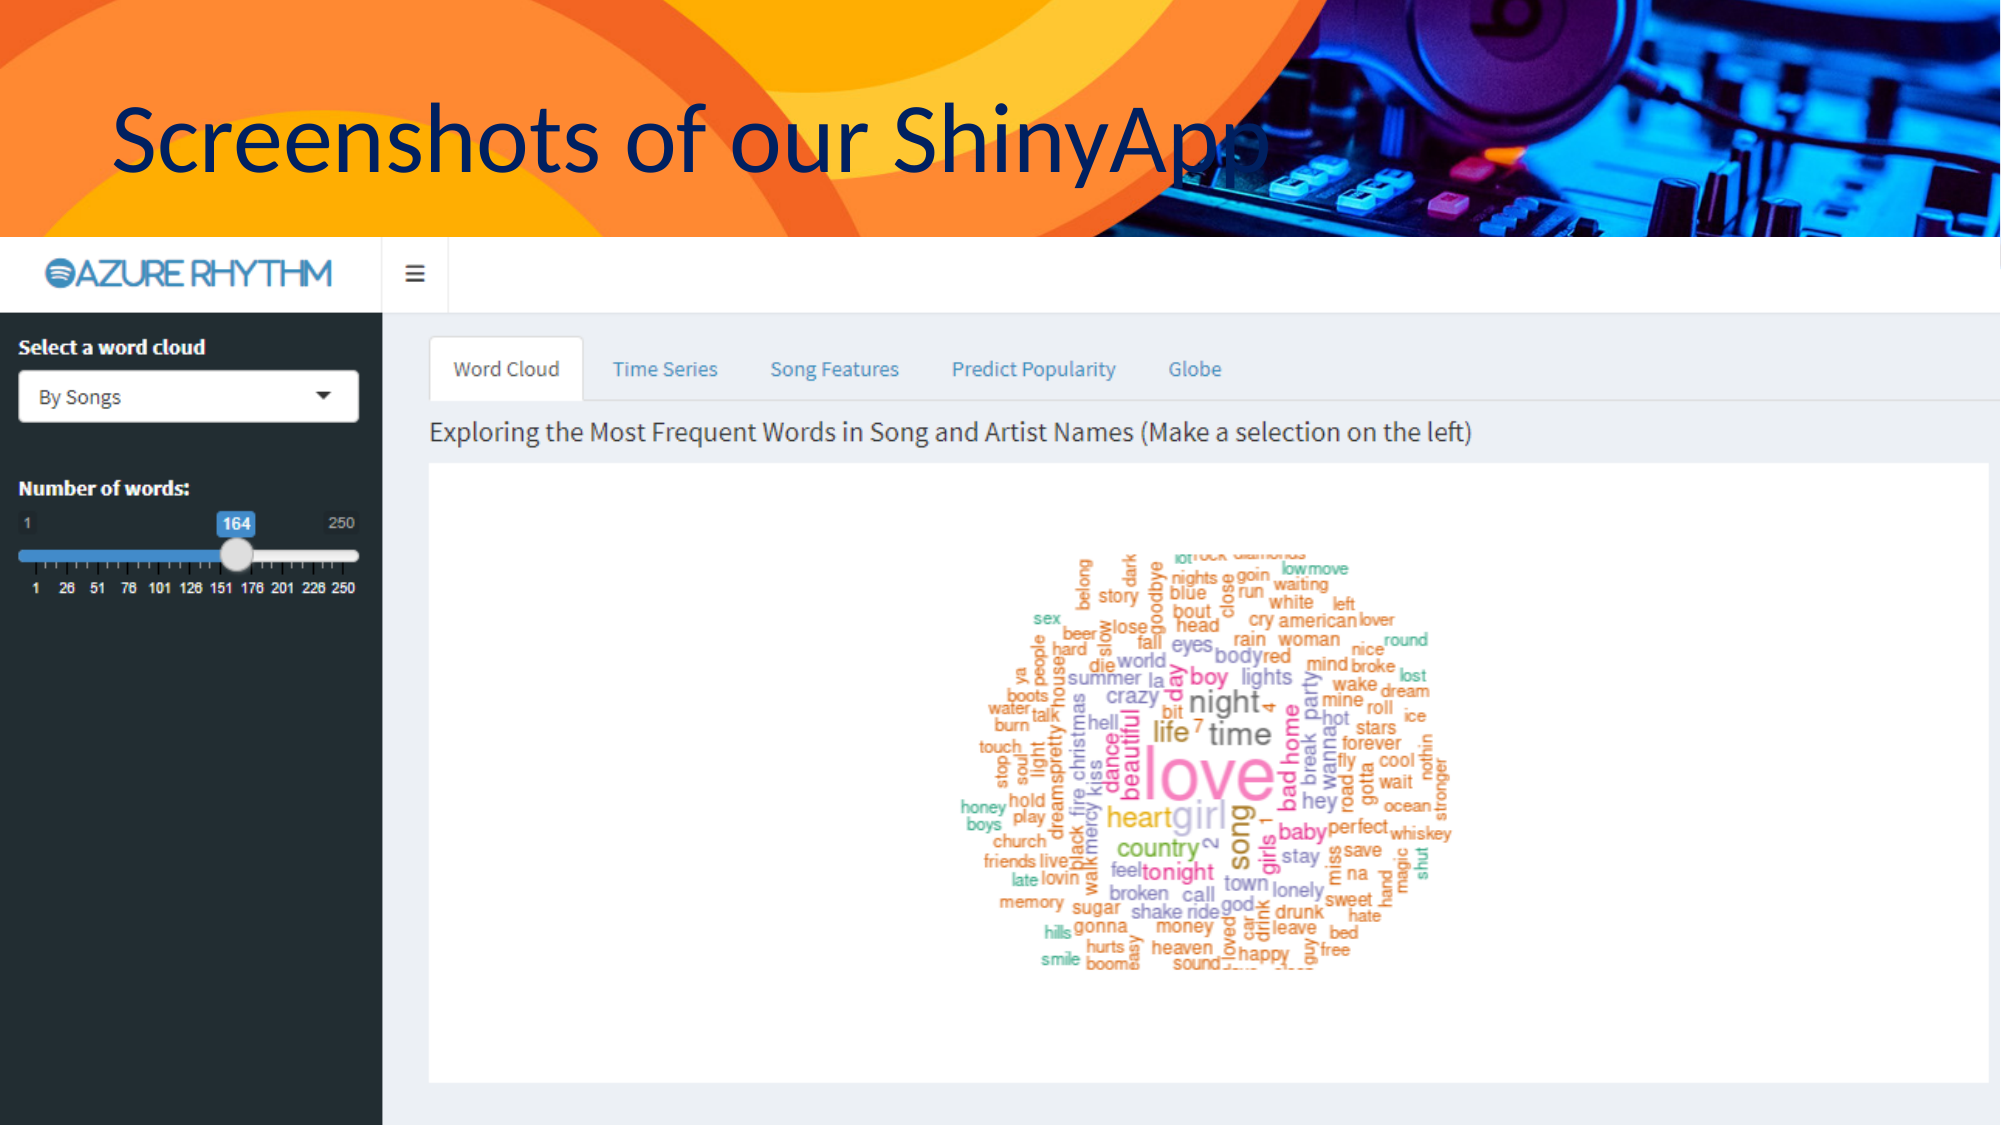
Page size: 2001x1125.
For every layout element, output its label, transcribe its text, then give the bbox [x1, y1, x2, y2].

title Screenshots of our ShinyApp [96, 49, 1904, 217]
picture [0, 0, 2001, 1125]
